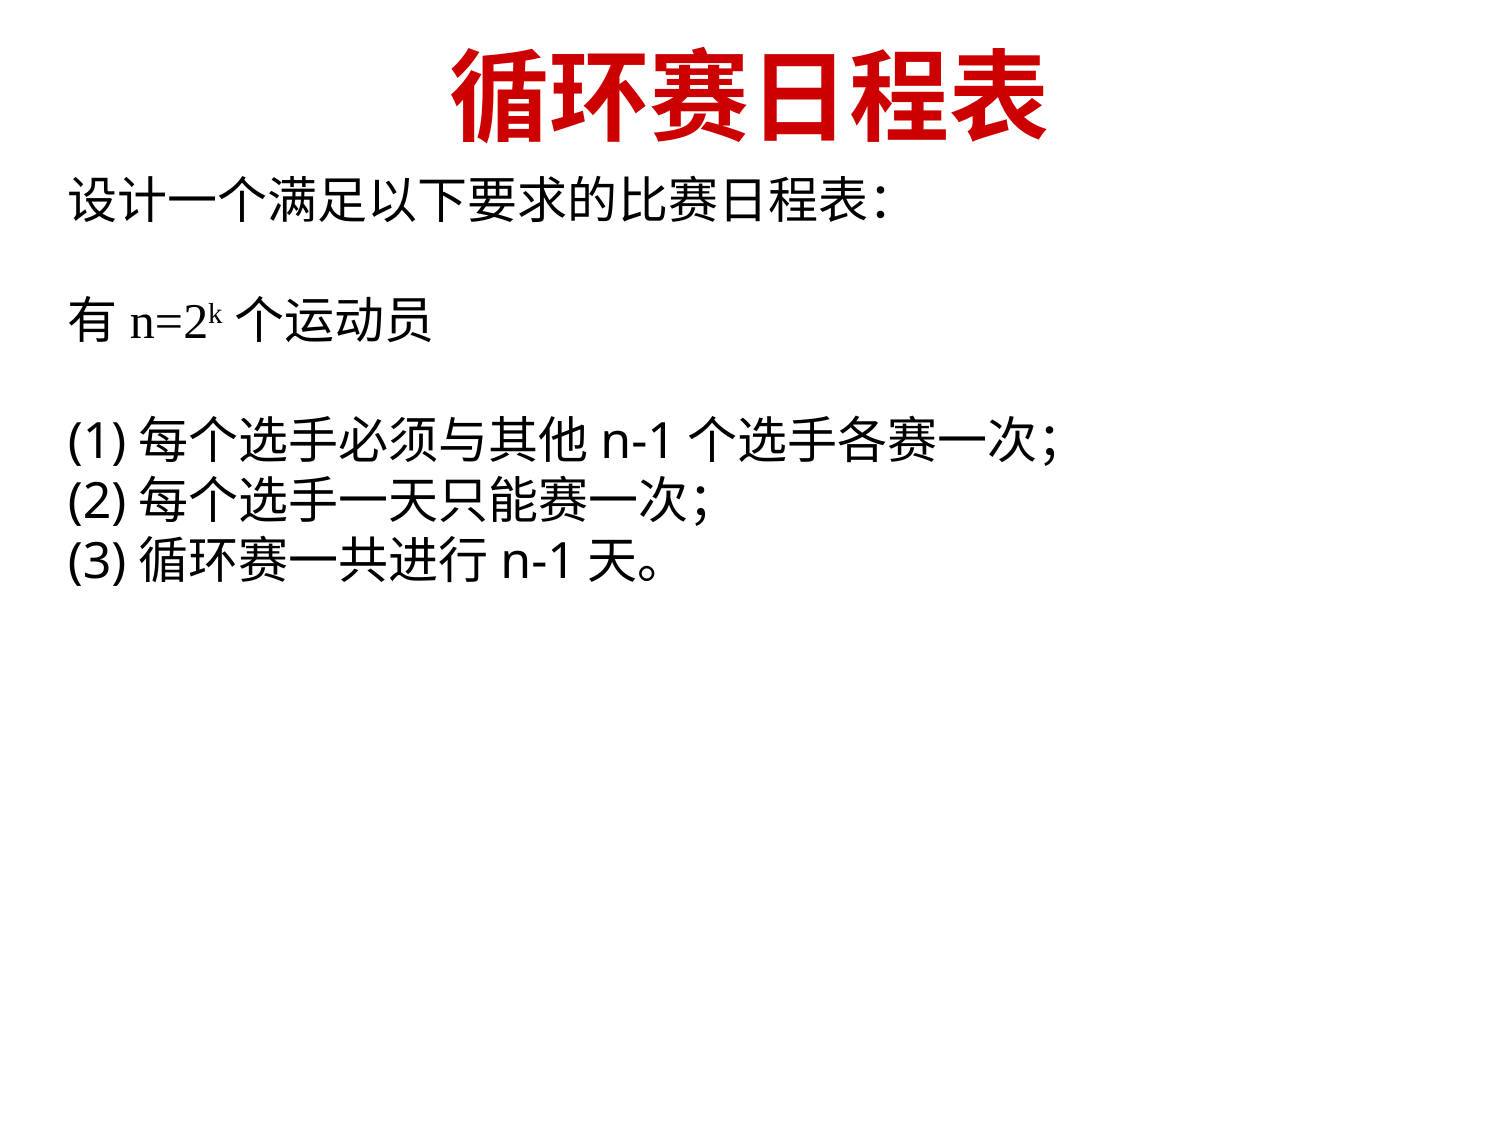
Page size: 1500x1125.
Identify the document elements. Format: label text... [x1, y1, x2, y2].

text_box 循环赛日程表 [112, 0, 1388, 160]
text_box 设计一个满足以下要求的比赛日程表： 有n=2k个运动员 (1)每个选手必须与其他n-1个选手各赛一次； (2)每个选手一天只能赛一次； (3)循环赛一共进行n-1天。 [53, 160, 1427, 596]
